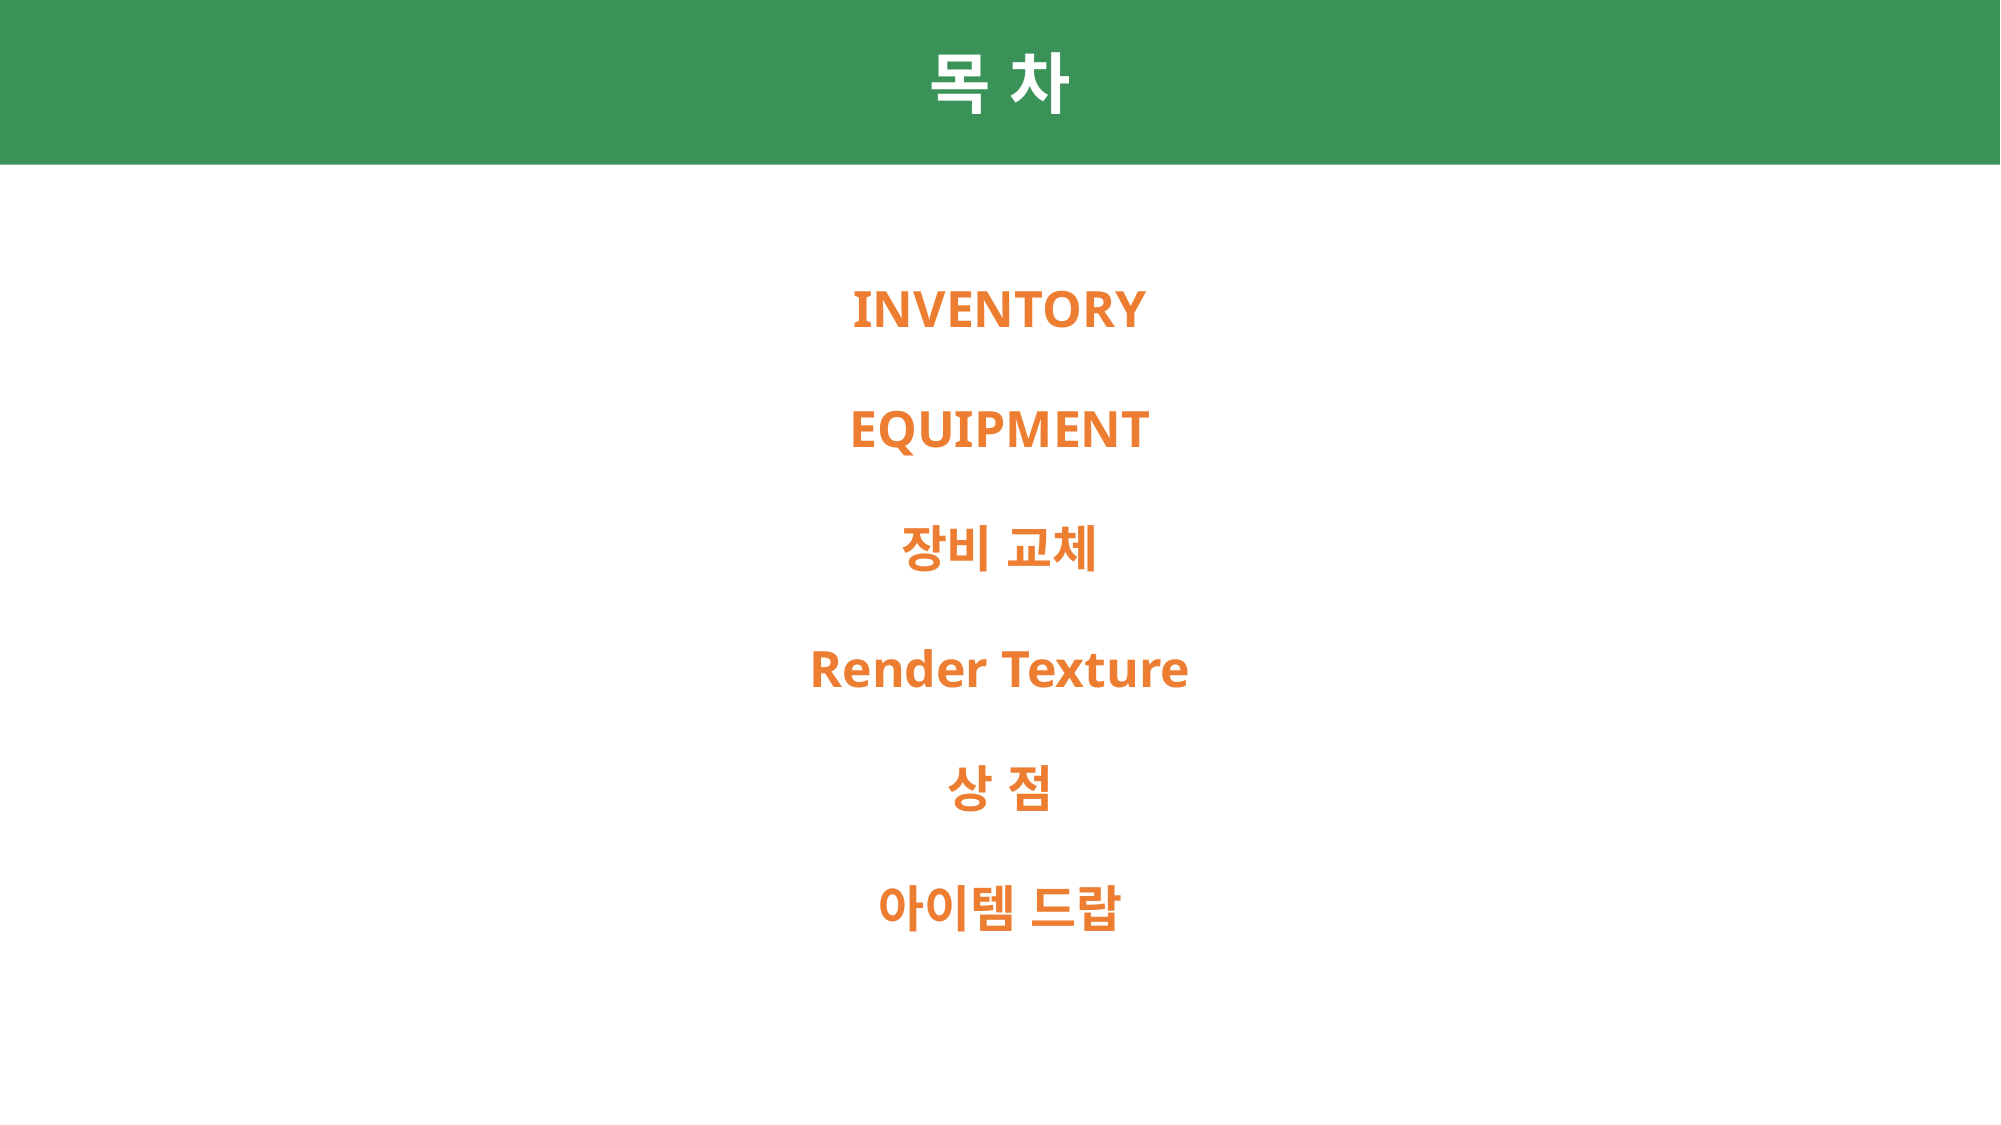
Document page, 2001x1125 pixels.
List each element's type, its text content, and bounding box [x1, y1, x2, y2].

text_box 목 차 [0, 0, 2000, 166]
text_box INVENTORY EQUIPMENT 장비 교체 Render Texture 상 점 아이템 드랍 [491, 270, 1509, 945]
